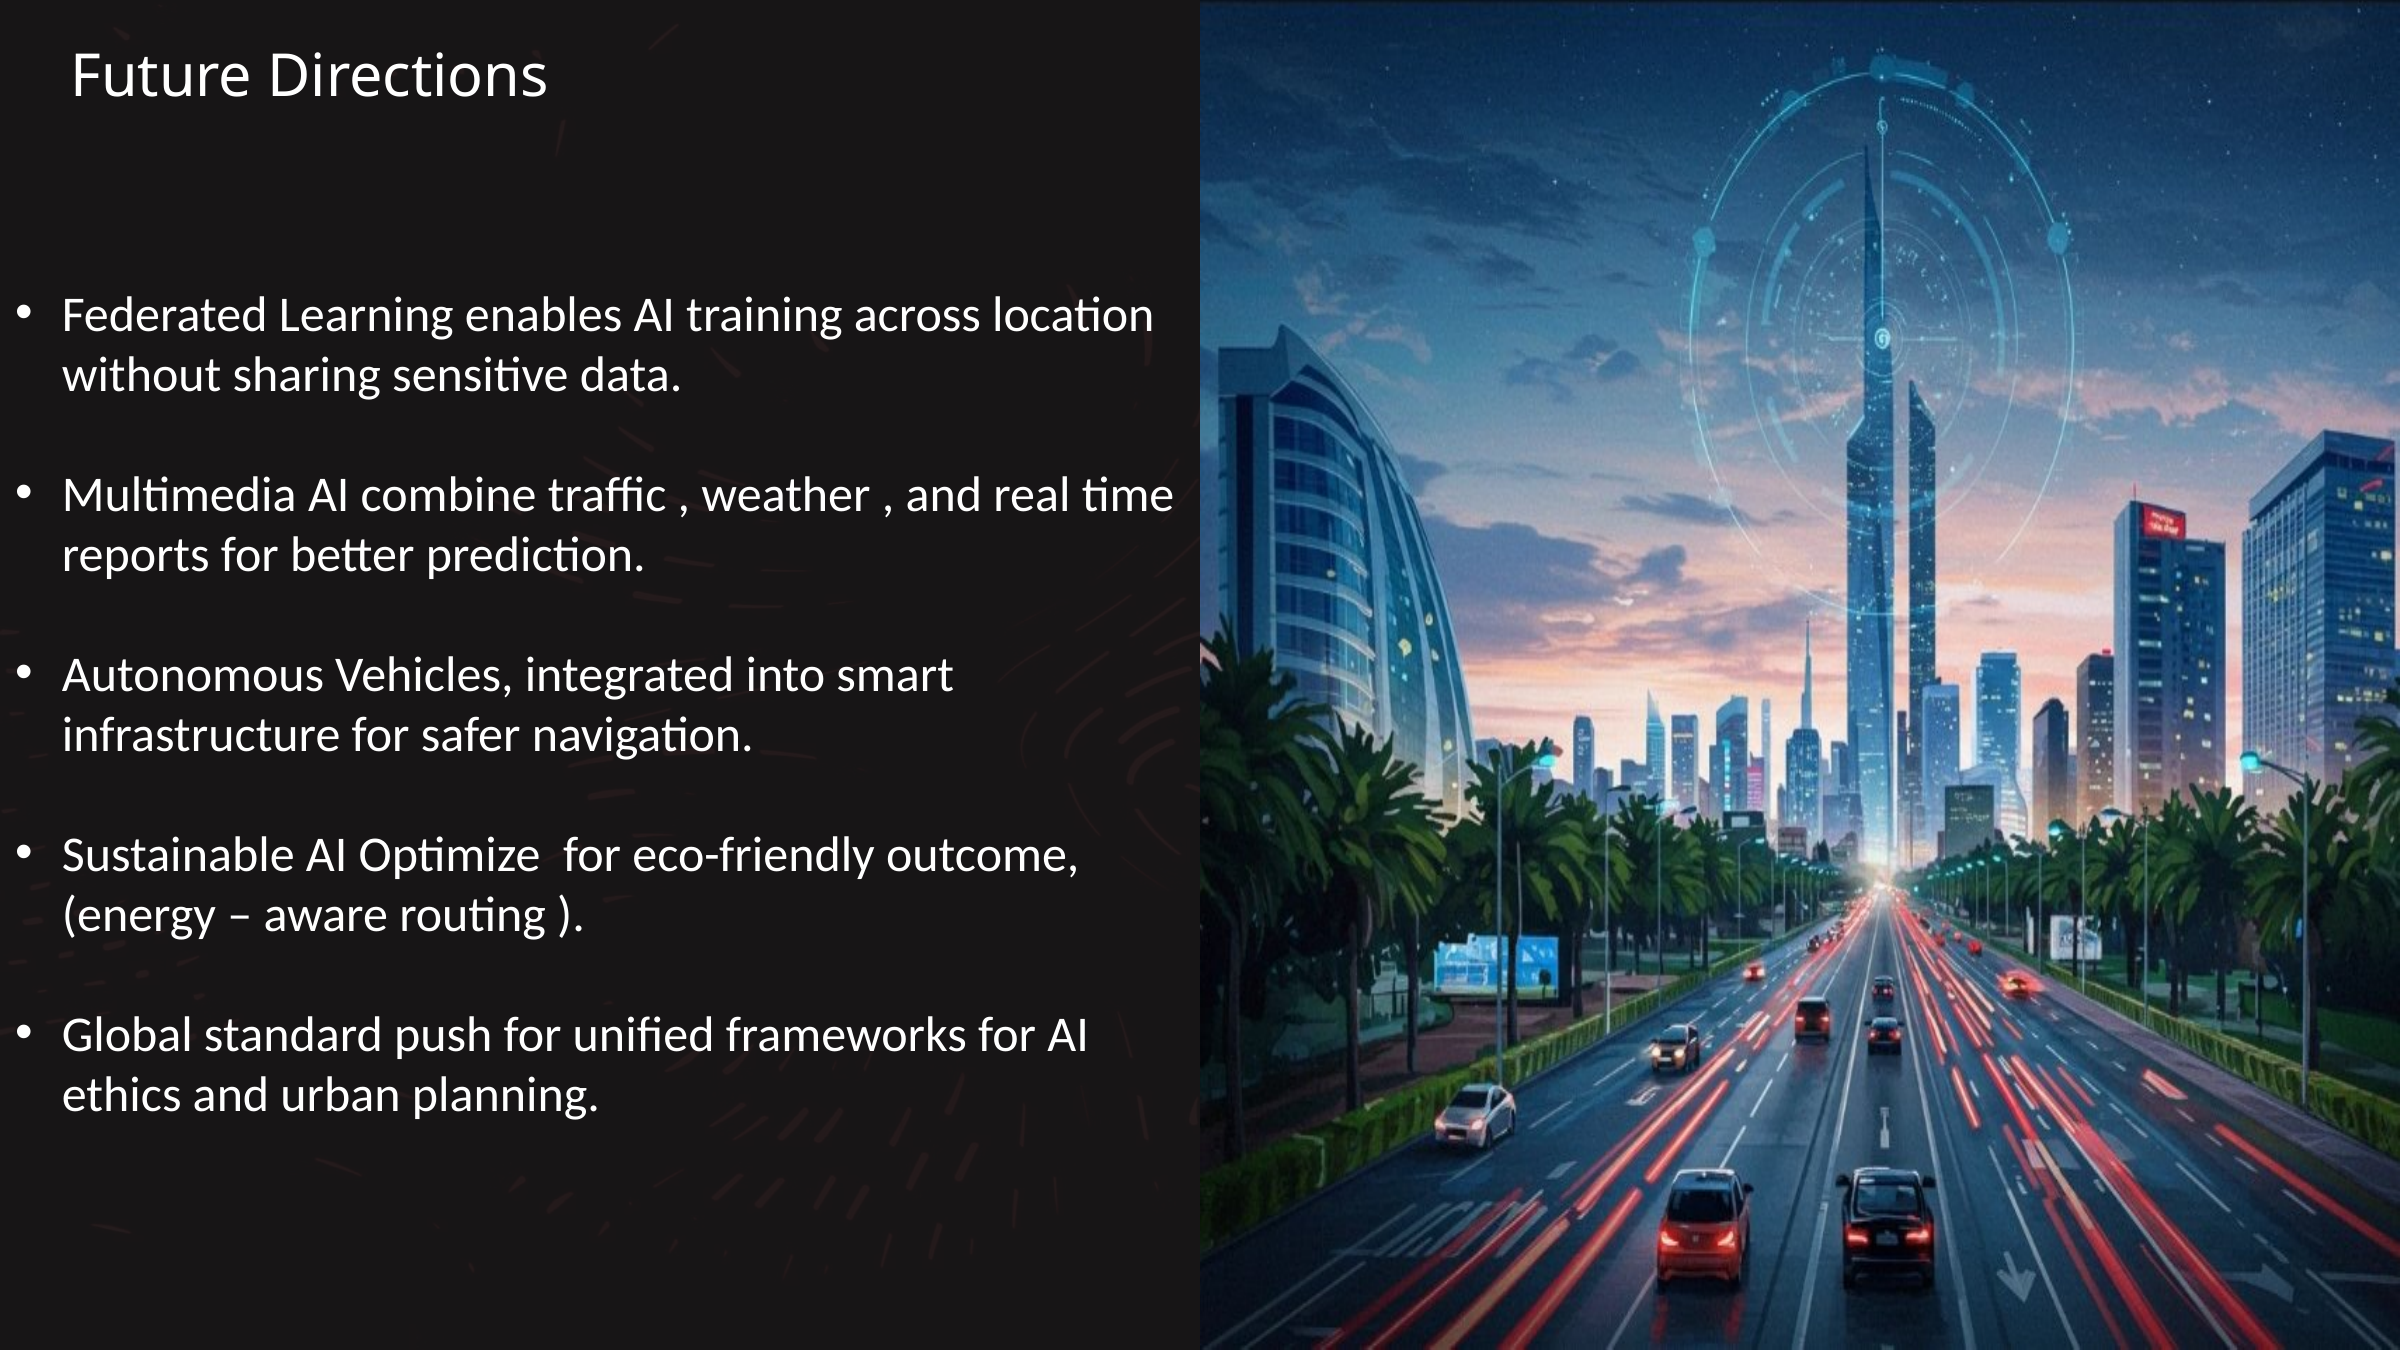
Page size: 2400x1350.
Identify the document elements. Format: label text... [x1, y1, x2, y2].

text_box Federated Learning enables AI training across location without sharing sensitive data. Multimedia AI combine traffic , weather , and real time reports for better prediction. Autonomous Vehicles, integrated into smart infrastructure for safer navigation. Sustainable AI Optimize for eco-friendly outcome, (energy – aware routing ). Global standard push for unified frameworks for AI ethics and urban planning. [0, 273, 1200, 1174]
text_box Future Directions [70, 34, 667, 110]
picture [1200, 0, 2400, 1350]
